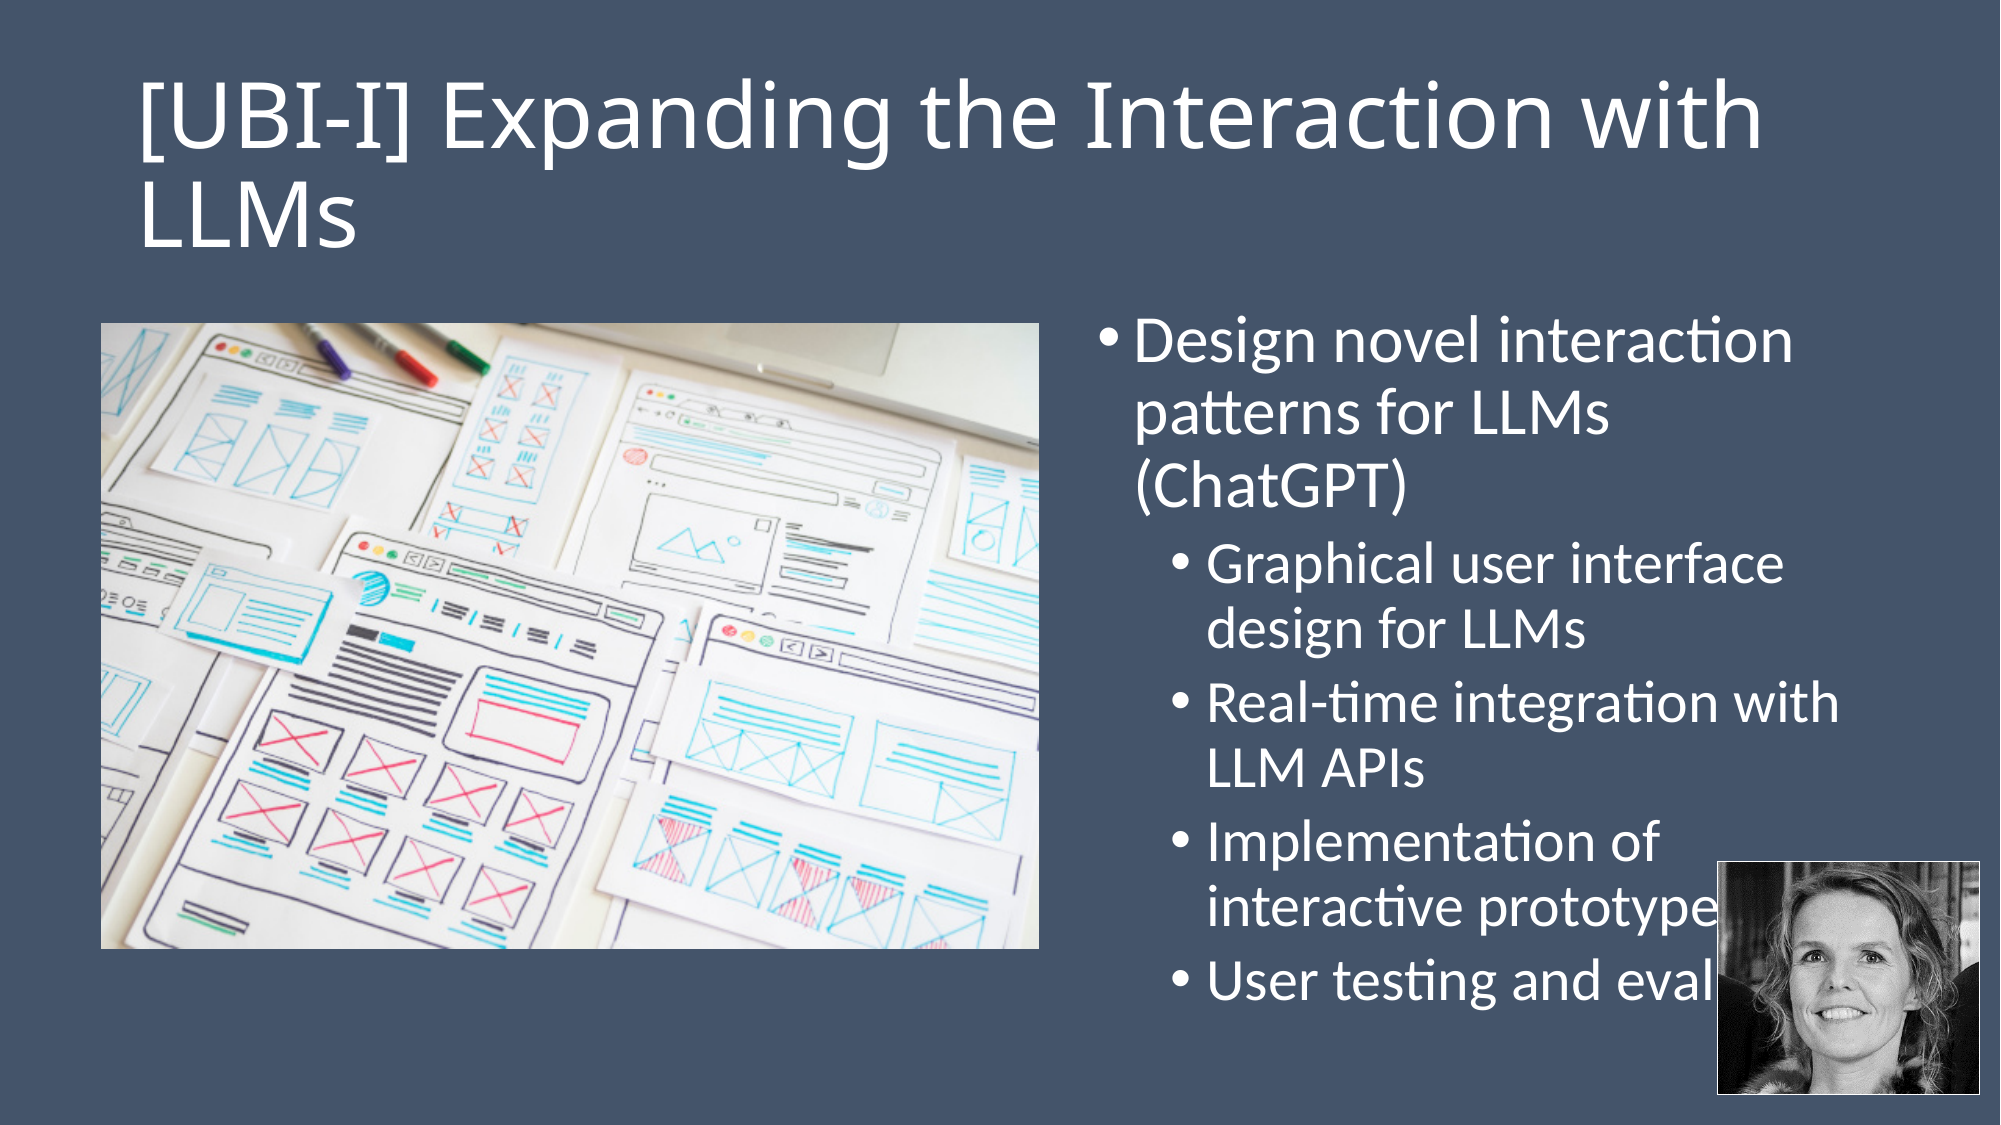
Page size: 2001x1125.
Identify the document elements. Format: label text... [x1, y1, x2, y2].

list Design novel interaction patterns for LLMs (ChatGPT) Graphical user interface design for LLMs Real-time integration with LLM APIs Implementation of interactive prototypes User testing and evaluation [1082, 296, 1899, 1066]
picture [101, 323, 1039, 949]
title [UBI-I] Expanding the Interaction with LLMs [121, 59, 1899, 278]
picture [1717, 861, 1980, 1095]
